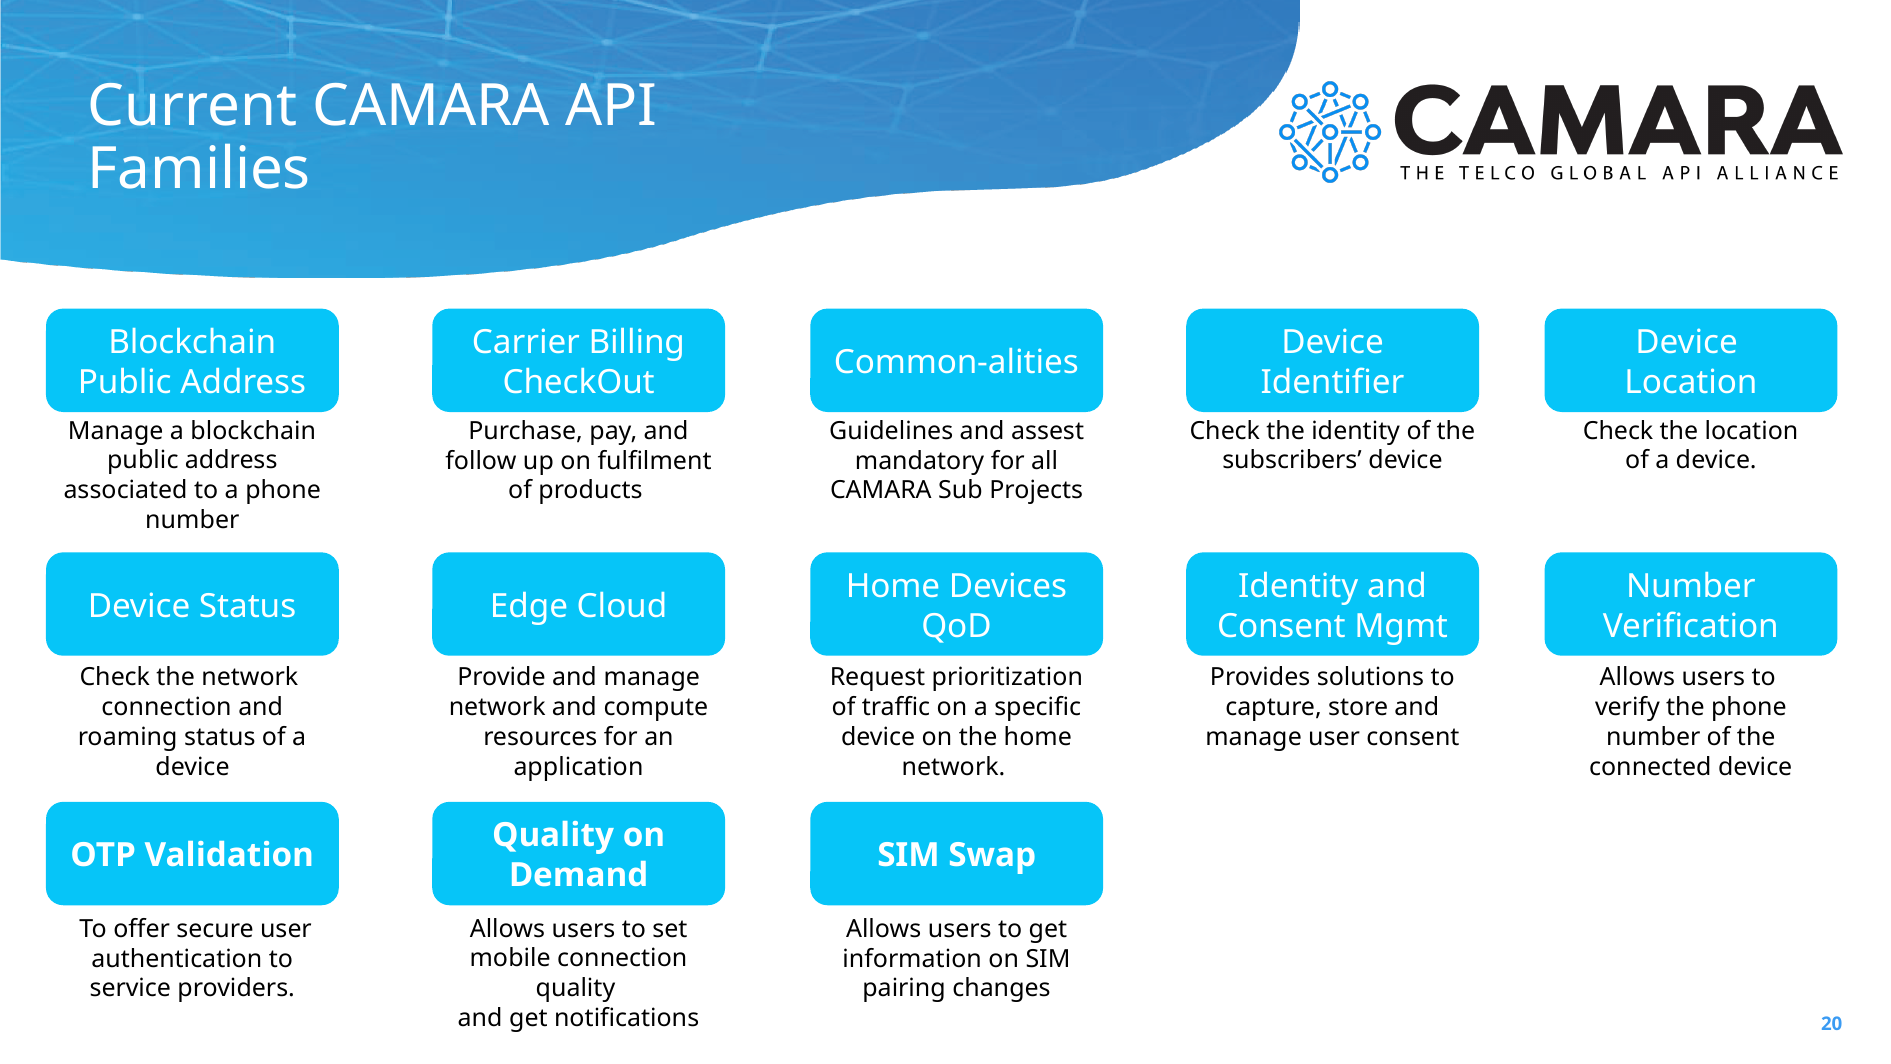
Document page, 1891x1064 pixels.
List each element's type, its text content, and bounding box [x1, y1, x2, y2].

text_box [1168, 308, 1497, 790]
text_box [412, 308, 745, 1042]
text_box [1544, 308, 1838, 790]
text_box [19, 301, 365, 1011]
title Current CAMARA API Families [72, 67, 1869, 197]
picture [0, 0, 1300, 278]
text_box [792, 308, 1121, 1011]
